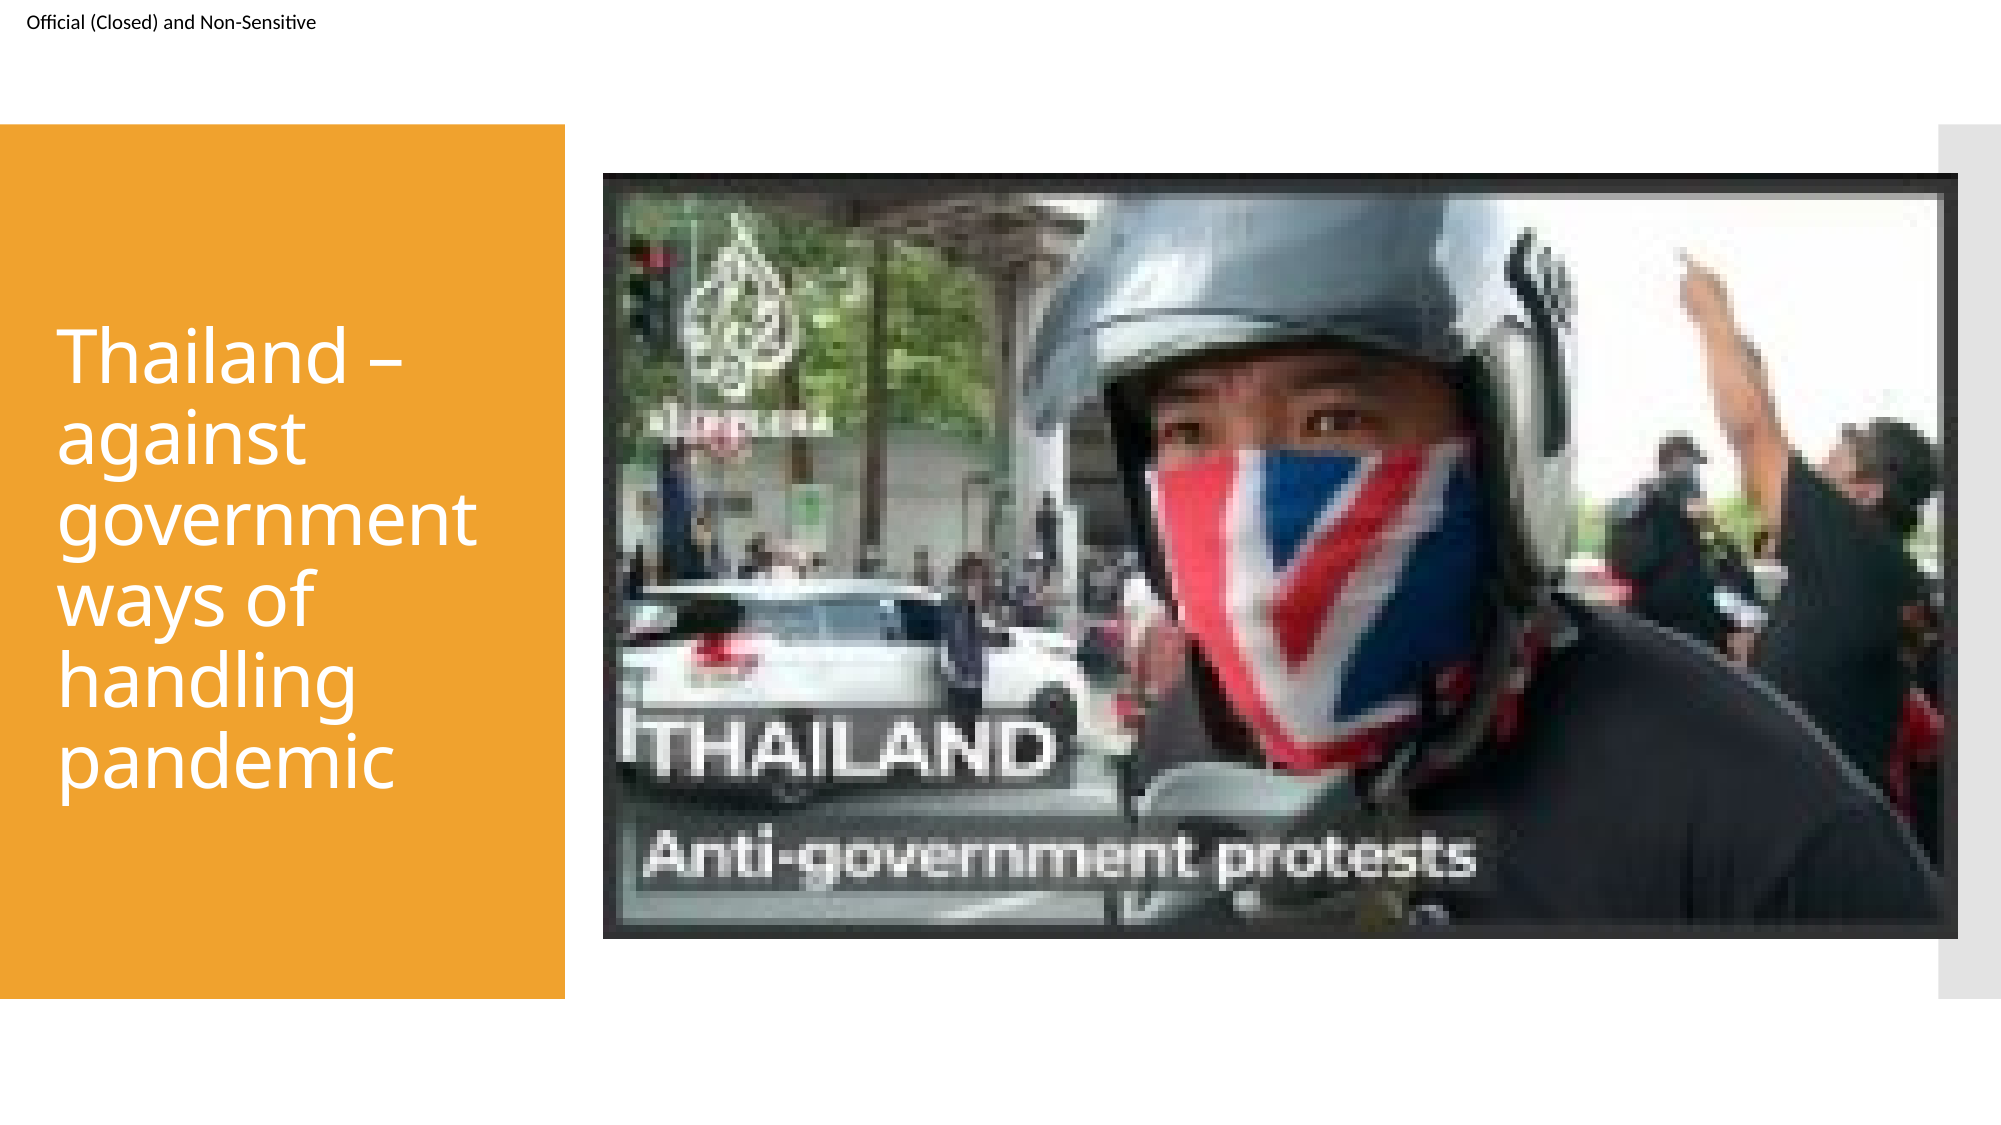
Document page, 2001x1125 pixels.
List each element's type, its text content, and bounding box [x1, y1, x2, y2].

title Thailand – against government ways of handling pandemic [41, 184, 525, 940]
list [602, 172, 1959, 940]
